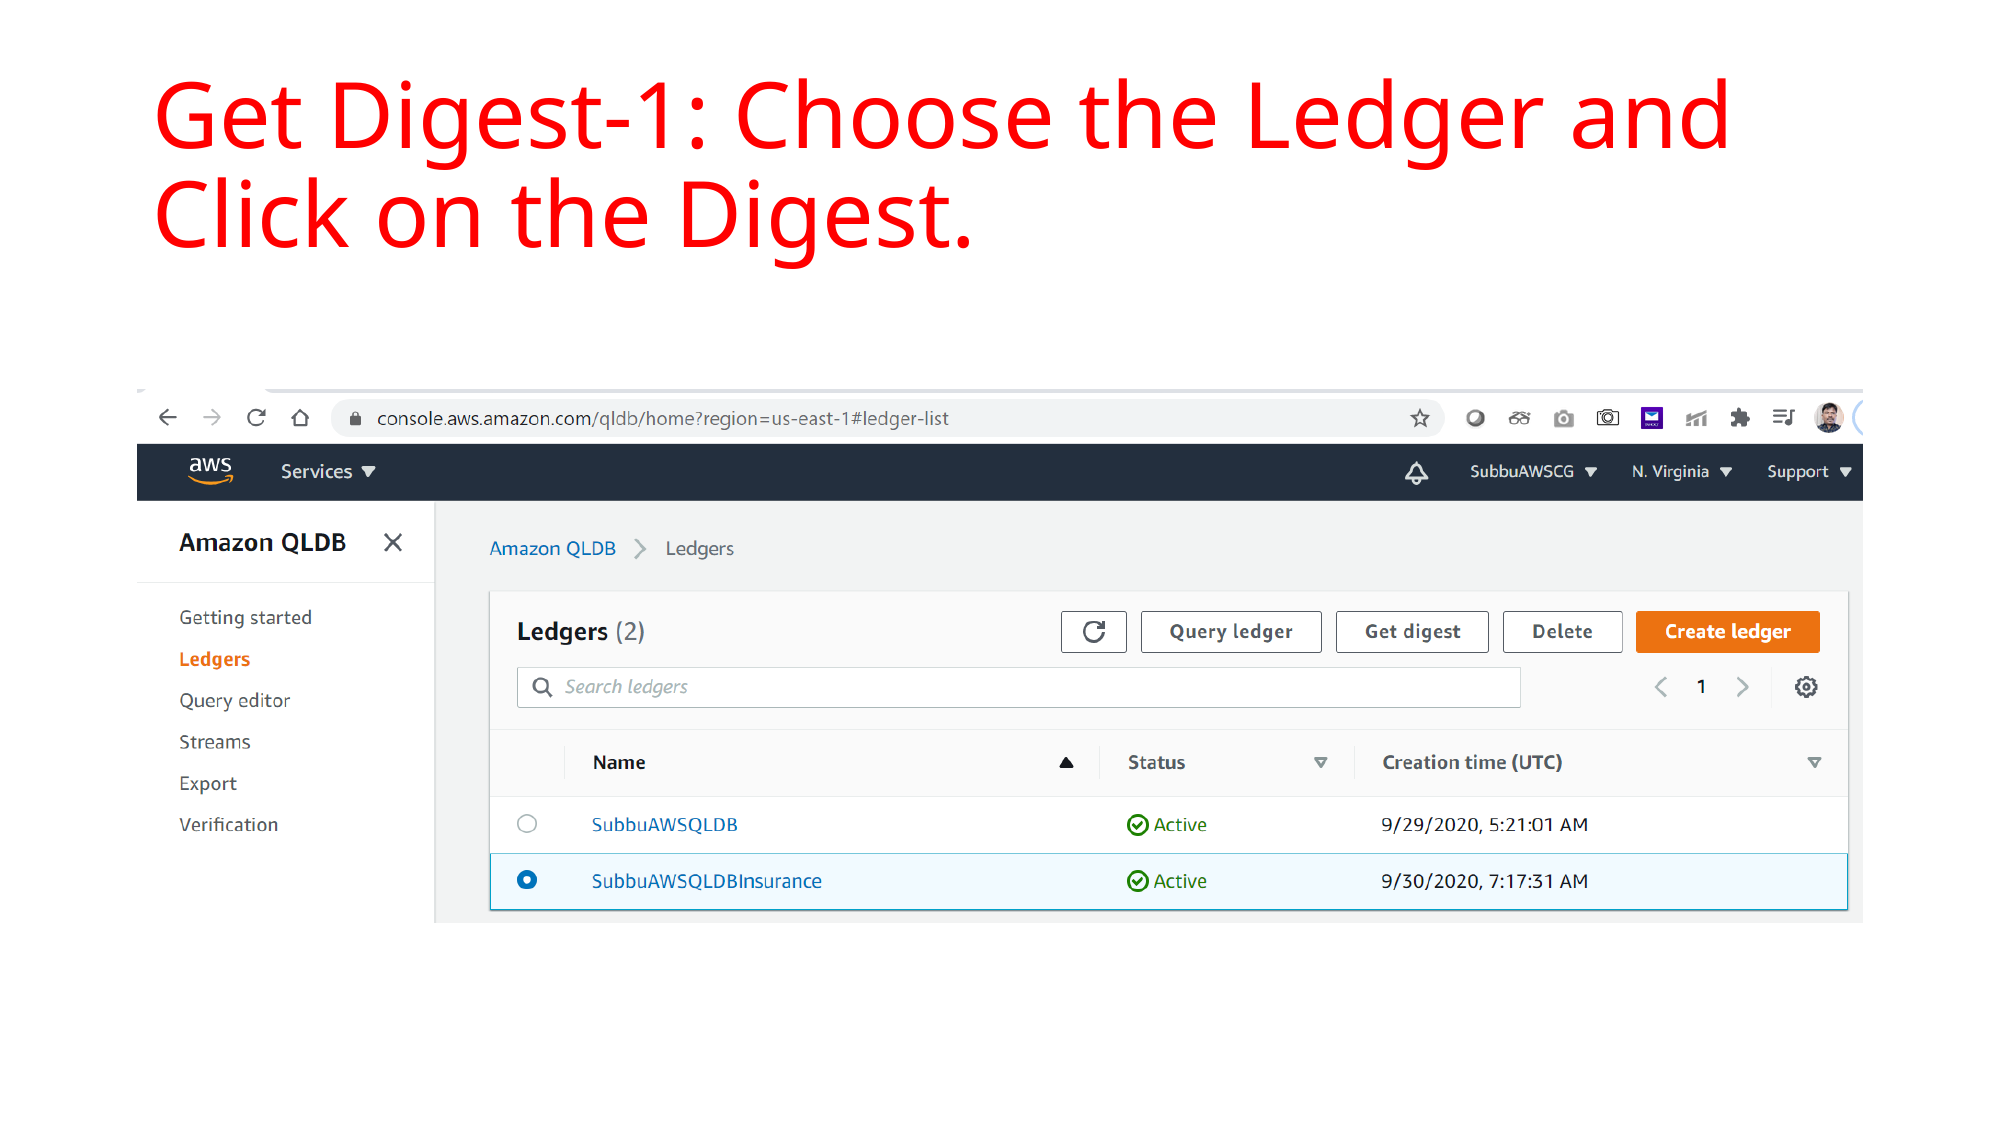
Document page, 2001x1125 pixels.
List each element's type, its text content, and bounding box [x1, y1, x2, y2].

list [137, 389, 1863, 923]
title Get Digest-1: Choose the Ledger and Click on the Digest. [137, 59, 1863, 278]
